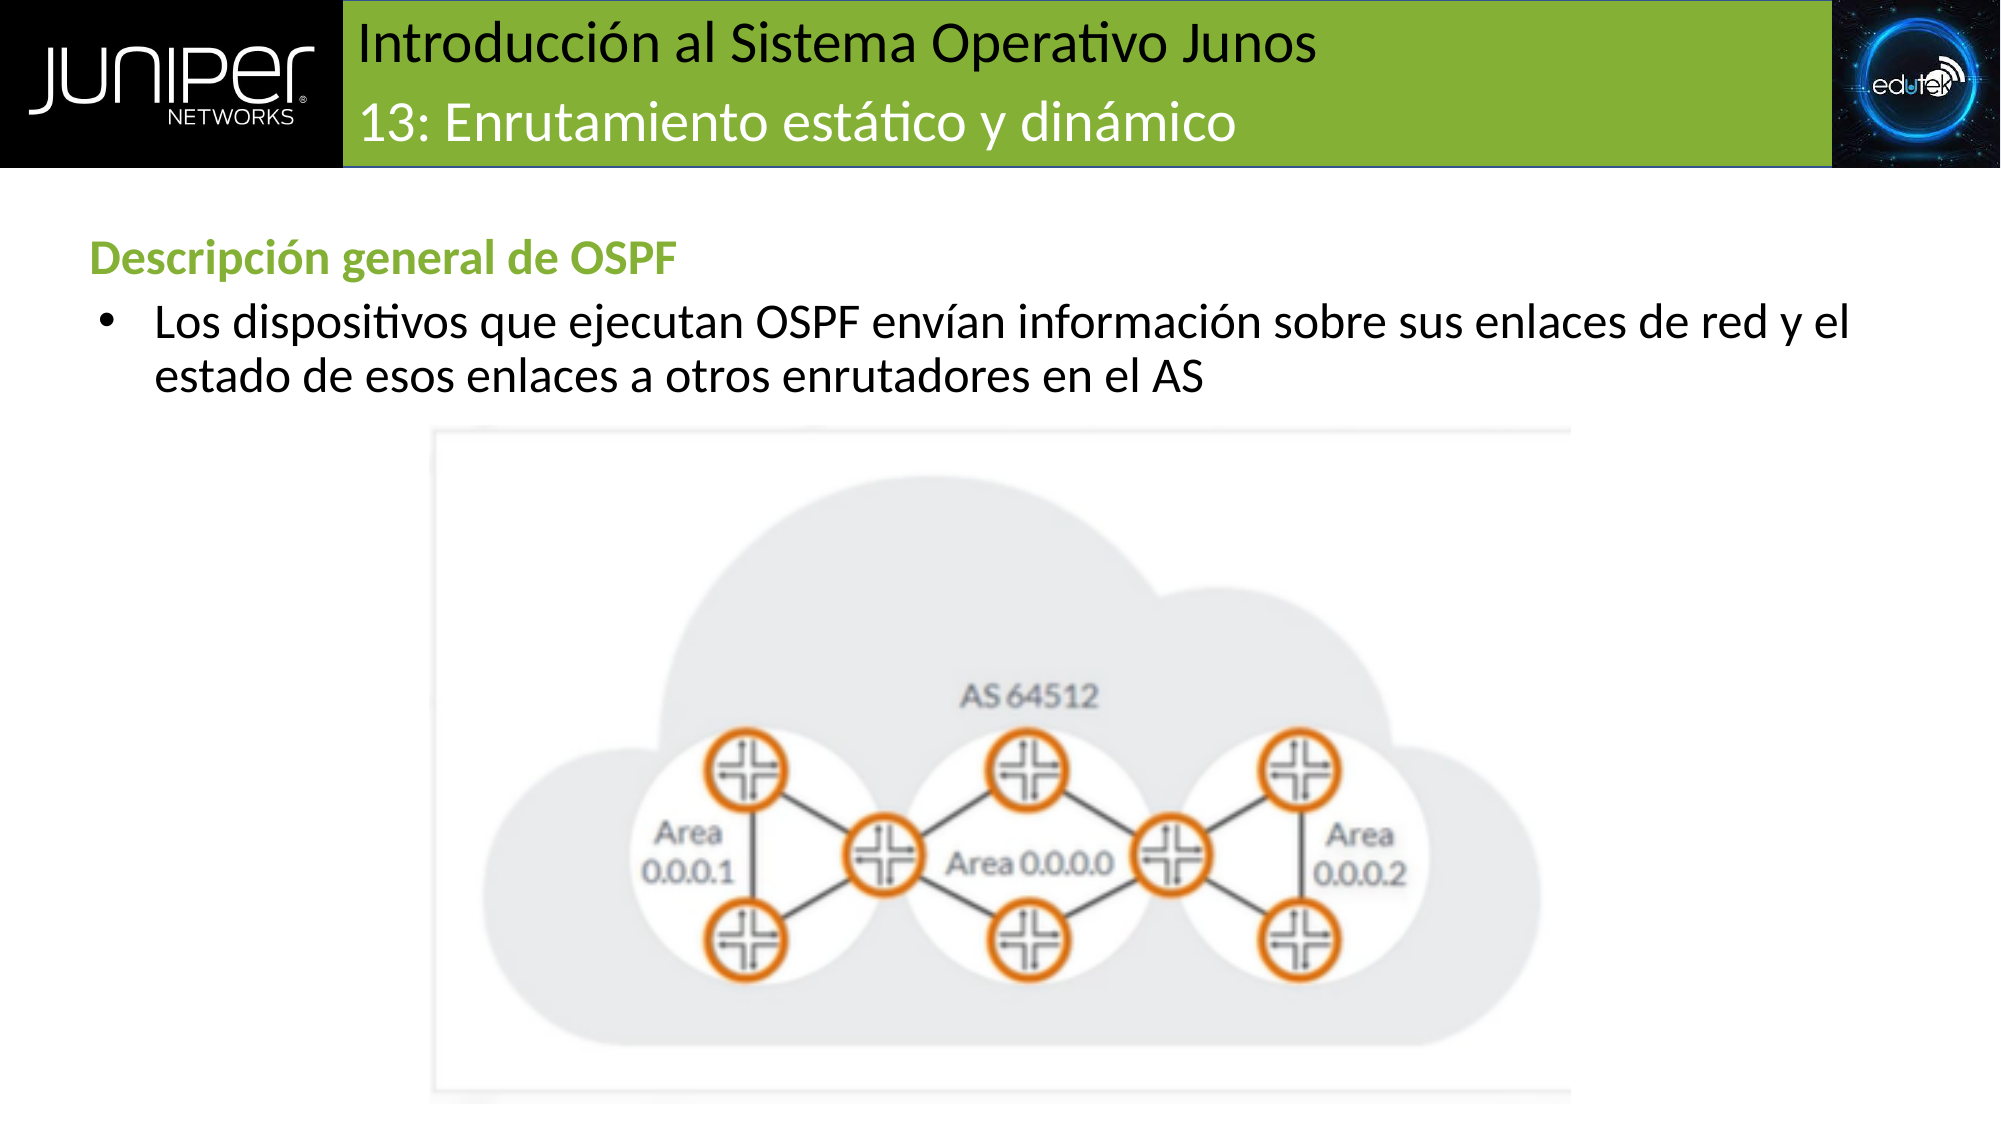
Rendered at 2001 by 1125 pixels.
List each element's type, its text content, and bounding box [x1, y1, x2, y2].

list 13: Enrutamiento estático y dinámico [342, 83, 1606, 168]
title Introducción al Sistema Operativo Junos [342, 3, 2000, 84]
picture [0, 0, 343, 168]
picture [1832, 84, 2000, 168]
list Descripción general de OSPF Los dispositivos que ejecutan OSPF envían información sobre sus enlaces de red y el estado de esos enlaces a otros enrutadores en el AS [74, 223, 1949, 938]
picture [429, 425, 1571, 1104]
